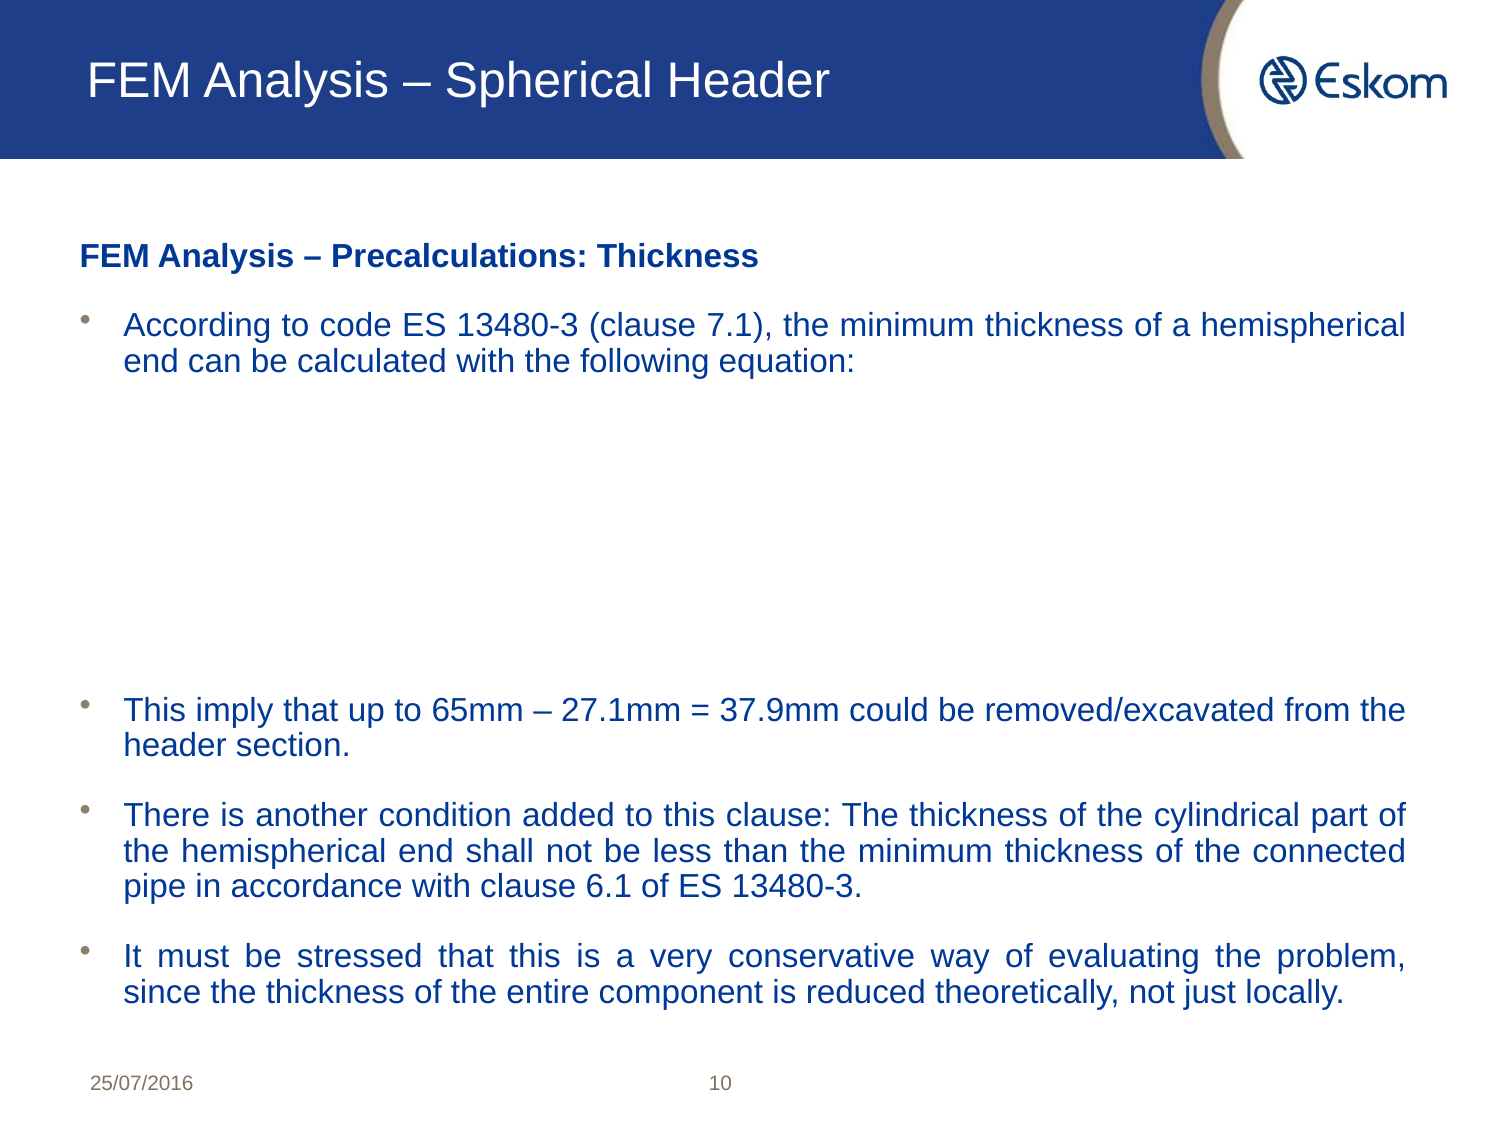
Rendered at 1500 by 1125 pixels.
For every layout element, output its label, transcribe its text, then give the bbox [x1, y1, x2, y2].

title FEM Analysis – Spherical Header [71, 27, 1142, 137]
picture [1257, 55, 1450, 105]
picture [0, 0, 1246, 159]
slide_number 10 [643, 1058, 798, 1103]
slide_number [75, 1058, 361, 1103]
